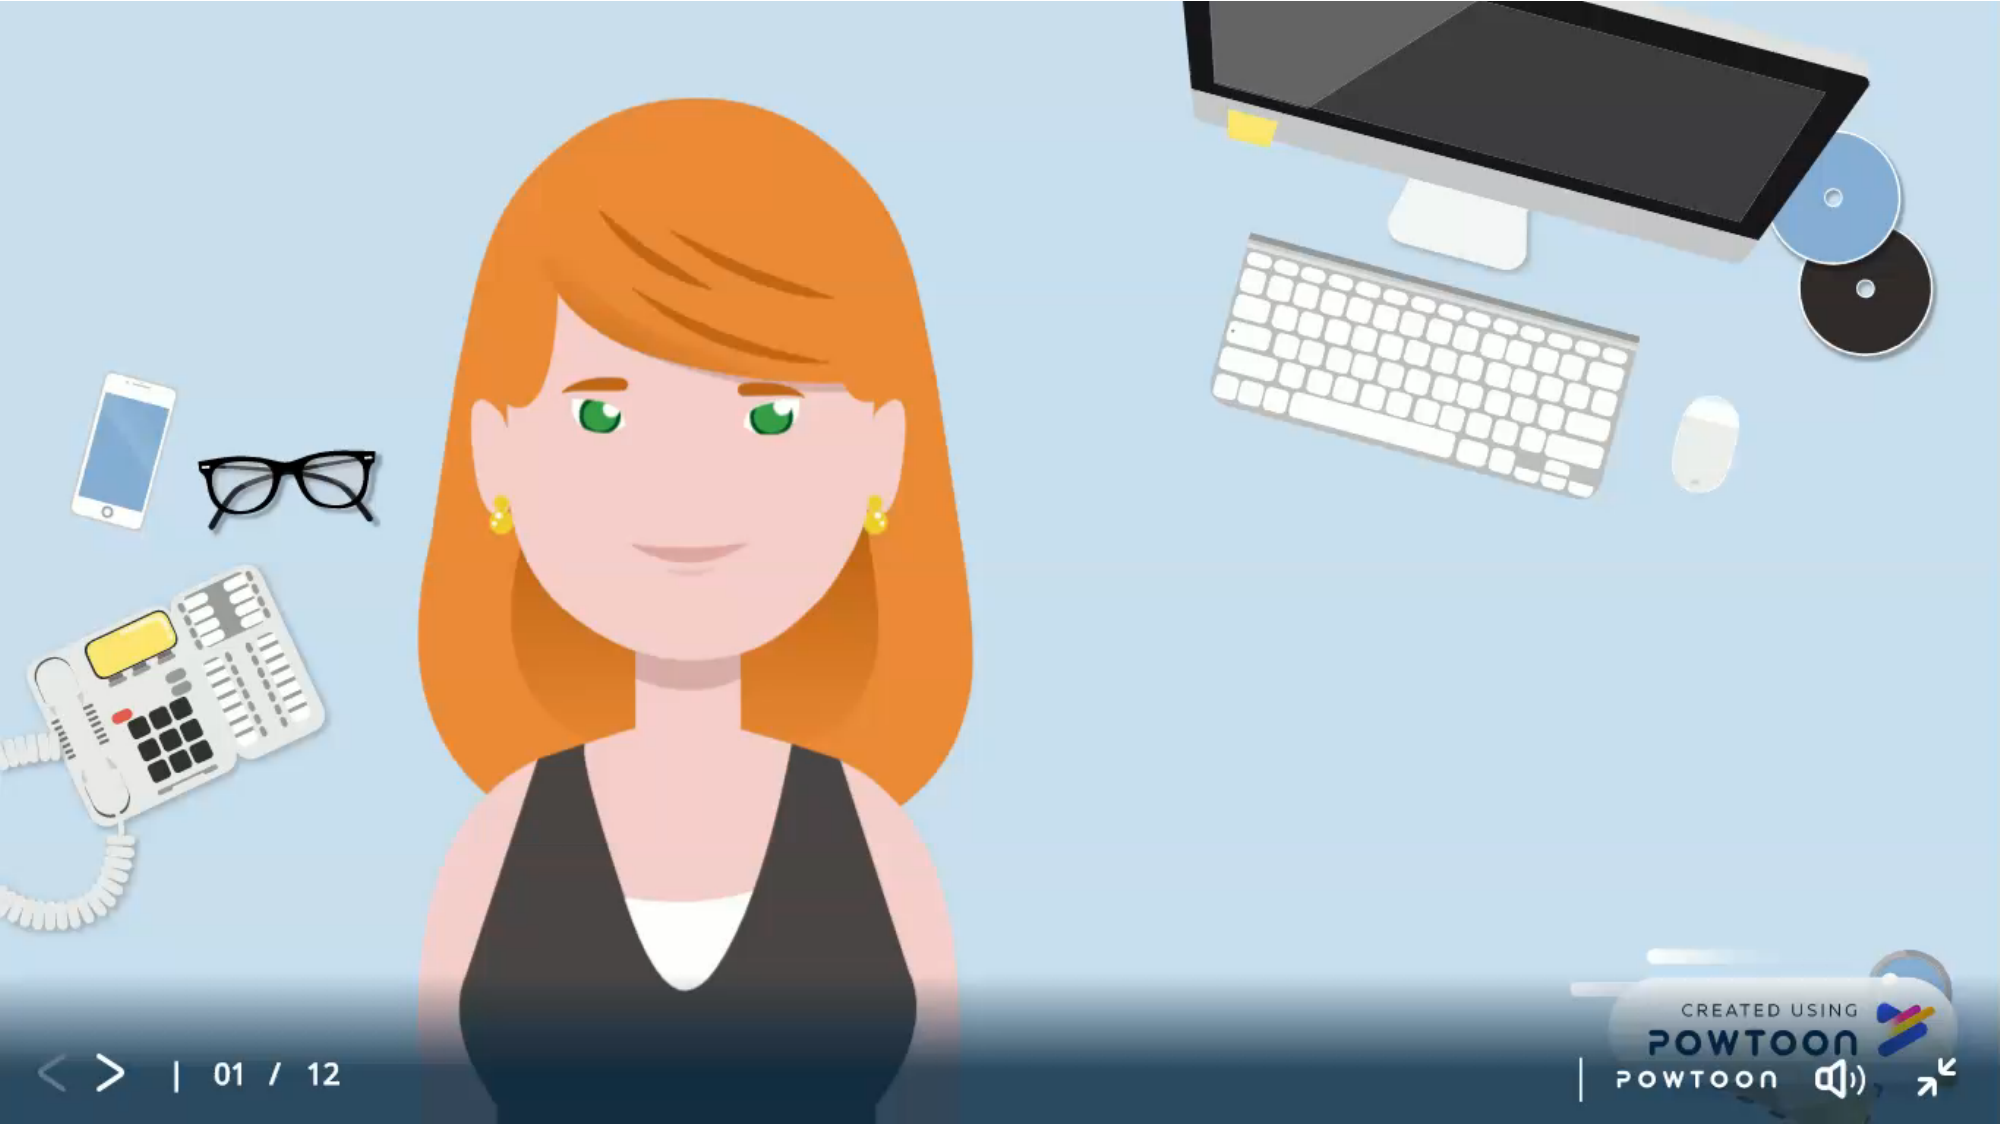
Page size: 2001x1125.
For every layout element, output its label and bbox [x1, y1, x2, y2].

text_box [0, 0, 2000, 1125]
